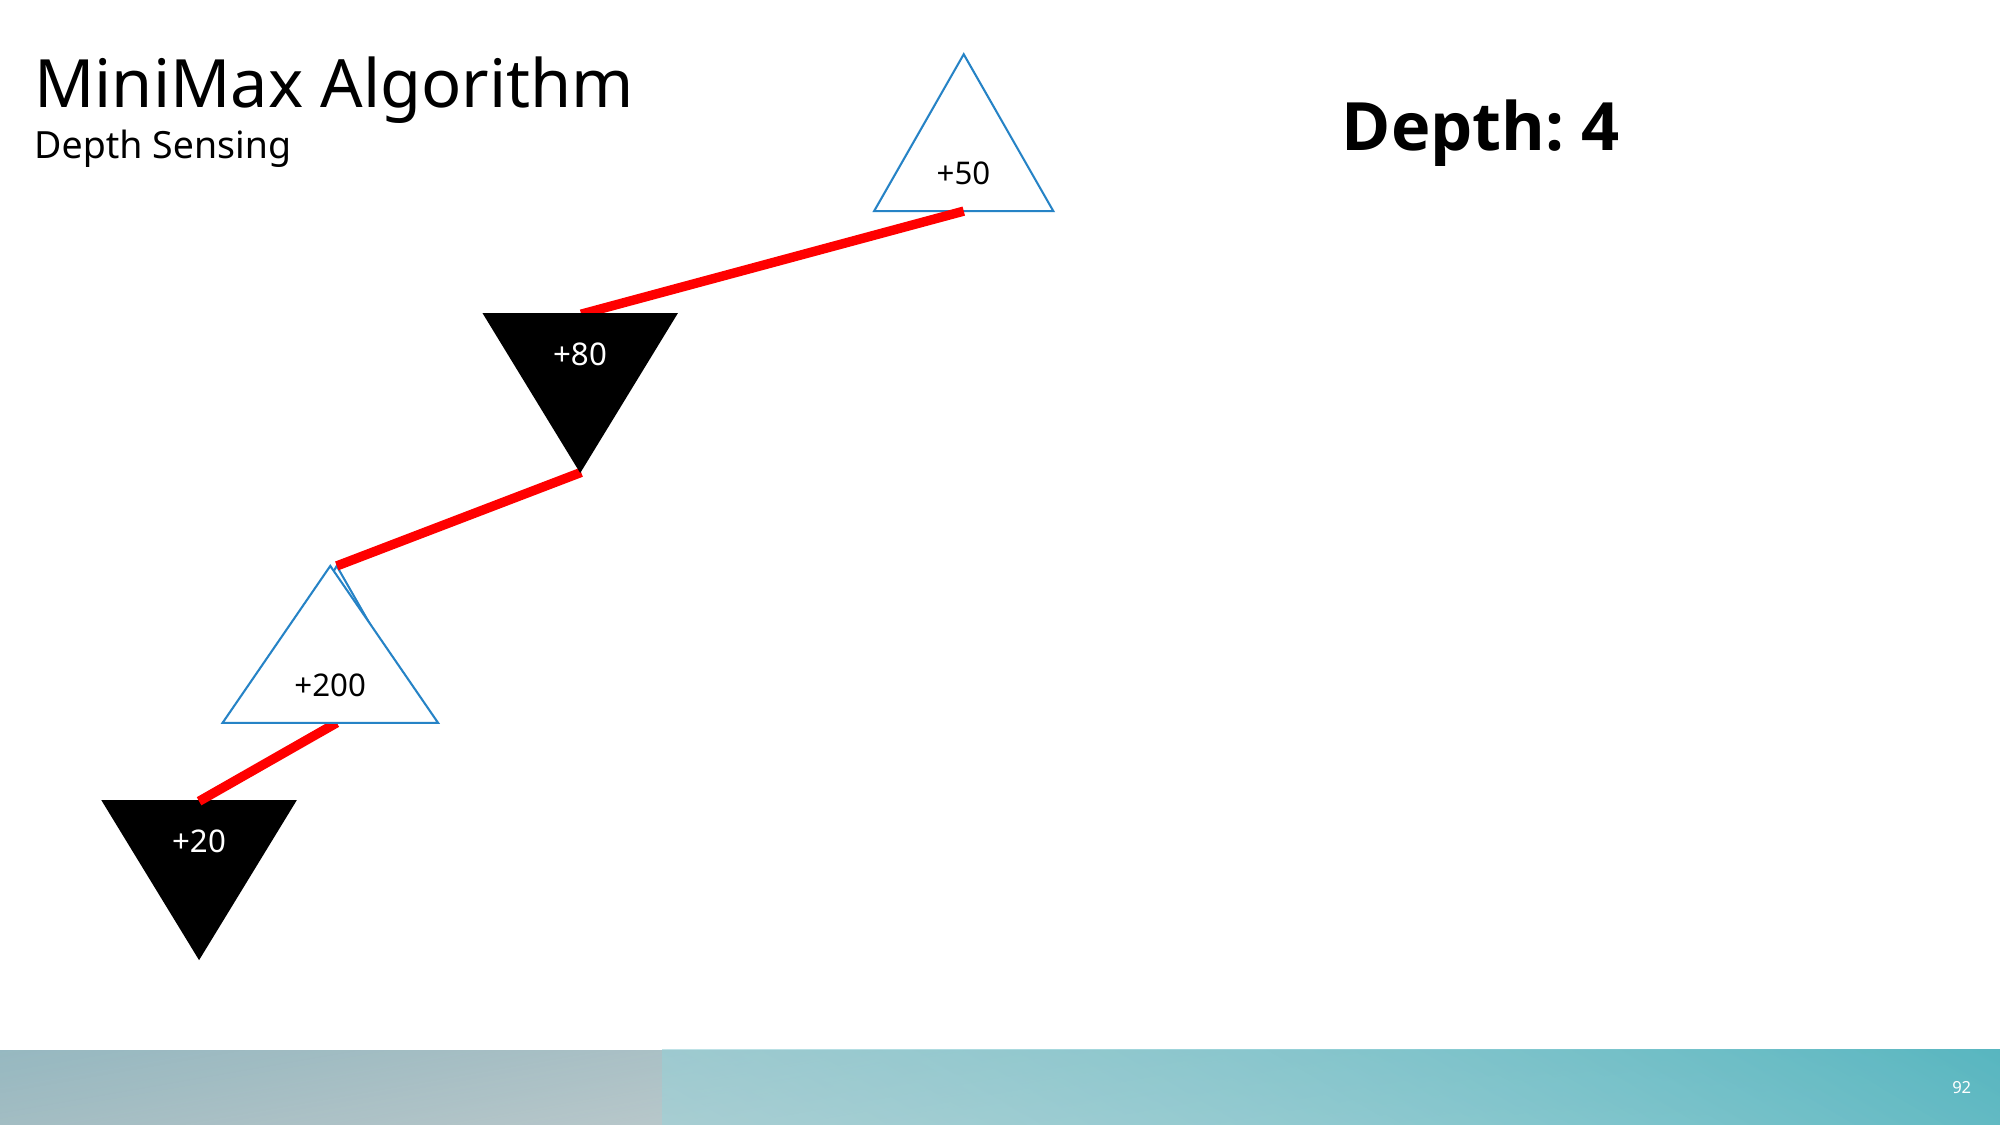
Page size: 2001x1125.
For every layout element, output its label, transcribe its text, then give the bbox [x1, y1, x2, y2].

slide_number 91 [1914, 1051, 1987, 1125]
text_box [199, 722, 337, 802]
text_box +80 [482, 313, 677, 472]
text_box +50 [872, 52, 1056, 213]
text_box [336, 472, 582, 566]
text_box +20 [334, 565, 366, 614]
text_box +200 [221, 564, 441, 724]
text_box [581, 211, 964, 315]
text_box MiniMax Algorithm Depth Sensing [19, 33, 650, 173]
text_box +20 [101, 800, 296, 961]
text_box Depth: 4 [1326, 76, 1635, 171]
